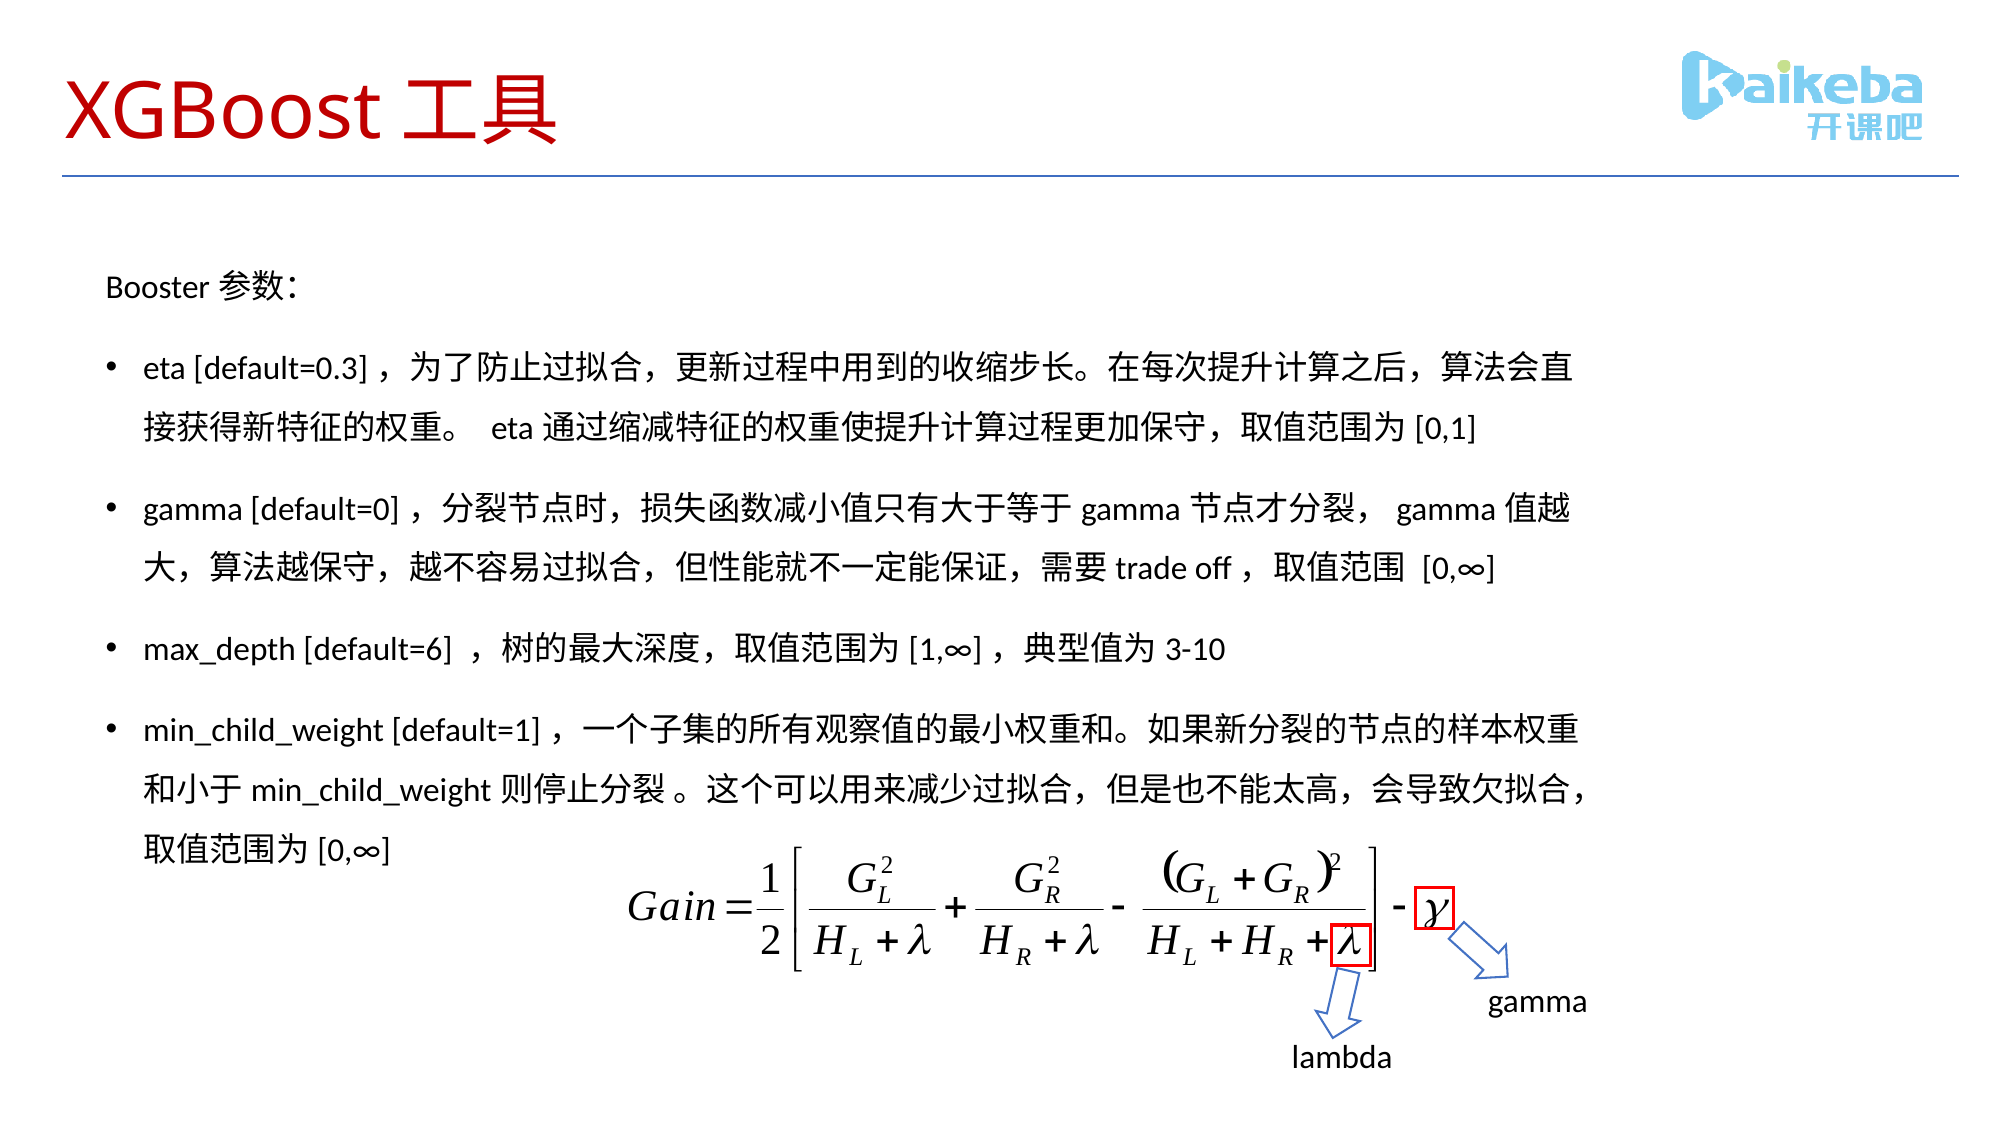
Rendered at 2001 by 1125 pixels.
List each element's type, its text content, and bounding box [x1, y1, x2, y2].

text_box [621, 836, 1454, 983]
text_box lambda [1284, 1007, 1453, 1090]
text_box Booster参数： eta [default=0.3]，为了防止过拟合，更新过程中用到的收缩步长。在每次提升计算之后，算法会直接获得新特征的权重。 eta通过缩减特征的权重使提升计算过程更加保守，取值范围为[0,1] gamma [default=0]，分裂节点时，损失函数减小值只有大于等于gamma节点才分裂，gamma值越大，算法越保守，越不容易过拟合，但性能就不一定能保证，需要trade off，取值范围 [0,∞] max_depth [default=6] ，树的最大深度，取值范围为[1,∞]，典型值为3-10 min_child_weight [default=1]，一个子集的所有观察值的最小权重和。如果新分裂的节点的样本权重和小于min_child_weight则停止分裂 。这个可以用来减少过拟合，但是也不能太高，会导致欠拟合，取值范围为[0,∞] [98, 238, 1608, 929]
text_box [1454, 922, 1508, 979]
text_box [1315, 983, 1360, 1038]
text_box gamma [1480, 951, 1649, 1035]
table_cell Yahoo LTR [1653, 21, 1950, 167]
title XGBoost工具 [57, 59, 1728, 167]
